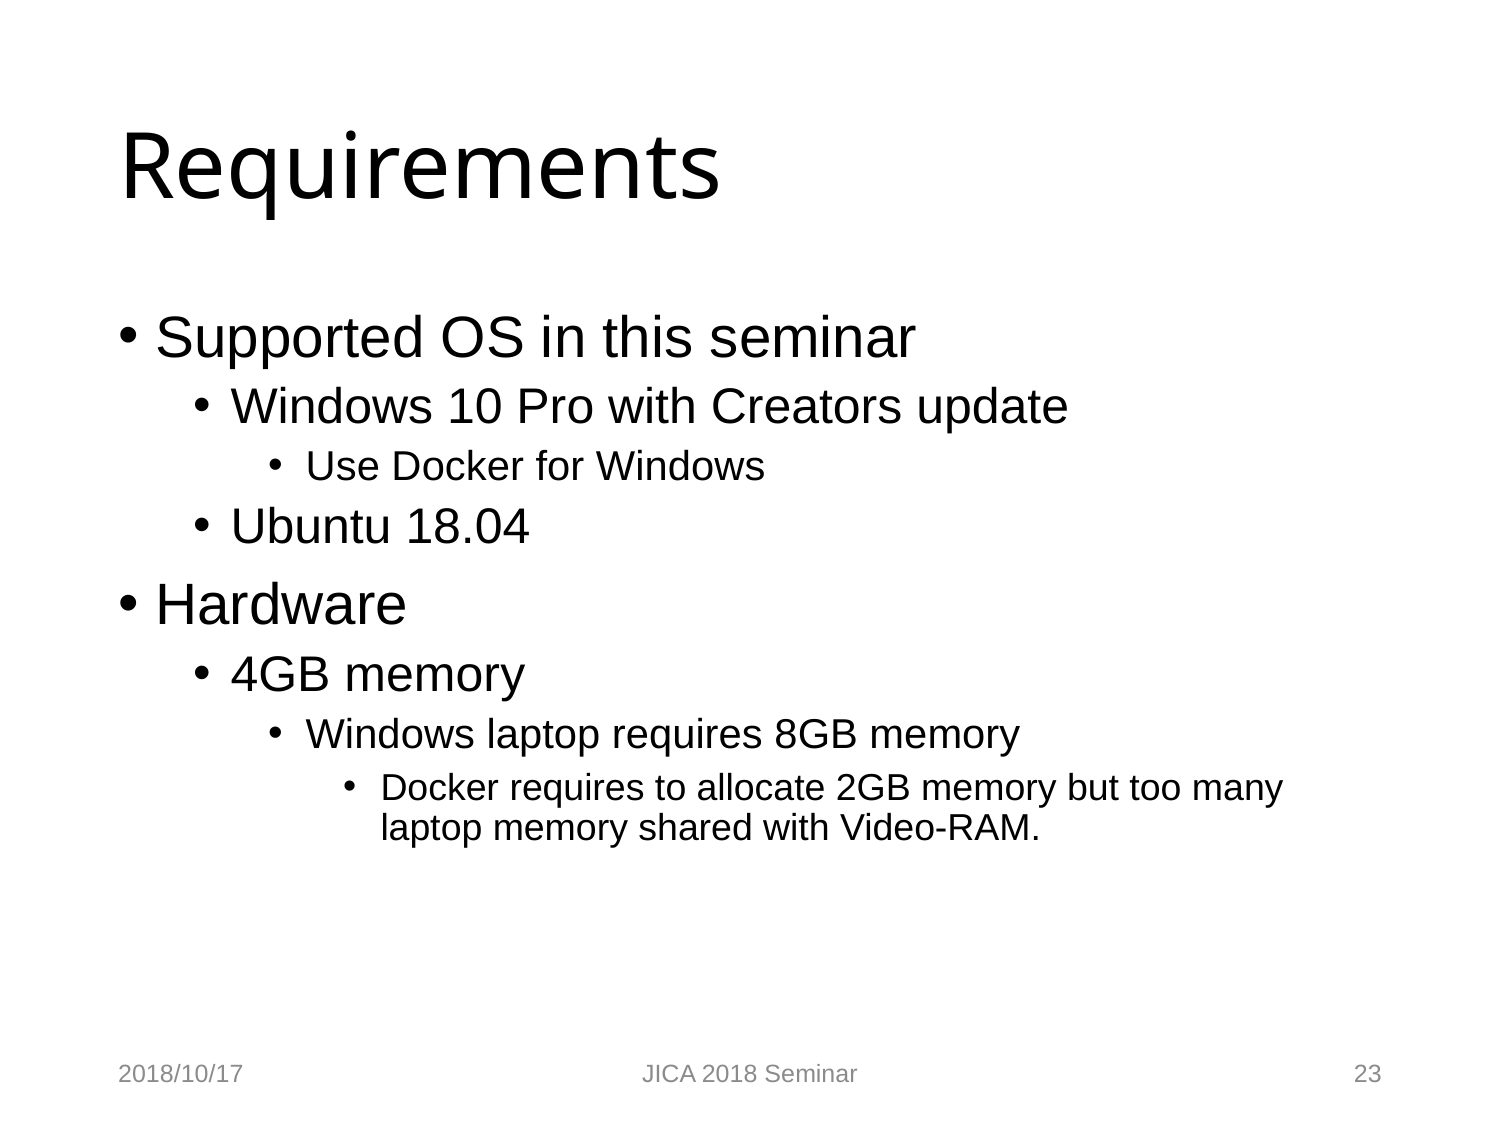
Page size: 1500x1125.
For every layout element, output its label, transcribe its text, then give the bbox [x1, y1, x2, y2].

footer JICA 2018 Seminar [496, 1042, 1004, 1103]
title Requirements [103, 59, 1397, 278]
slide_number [103, 1042, 441, 1103]
slide_number 23 [1059, 1042, 1397, 1103]
list Supported OS in this seminar Windows 10 Pro with Creators update Use Docker for Windows Ubuntu 18.04 Hardware 4GB memory Windows laptop requires 8GB memory Docker requires to allocate 2GB memory but too many laptop memory shared with Video-RAM. [103, 299, 1397, 1014]
